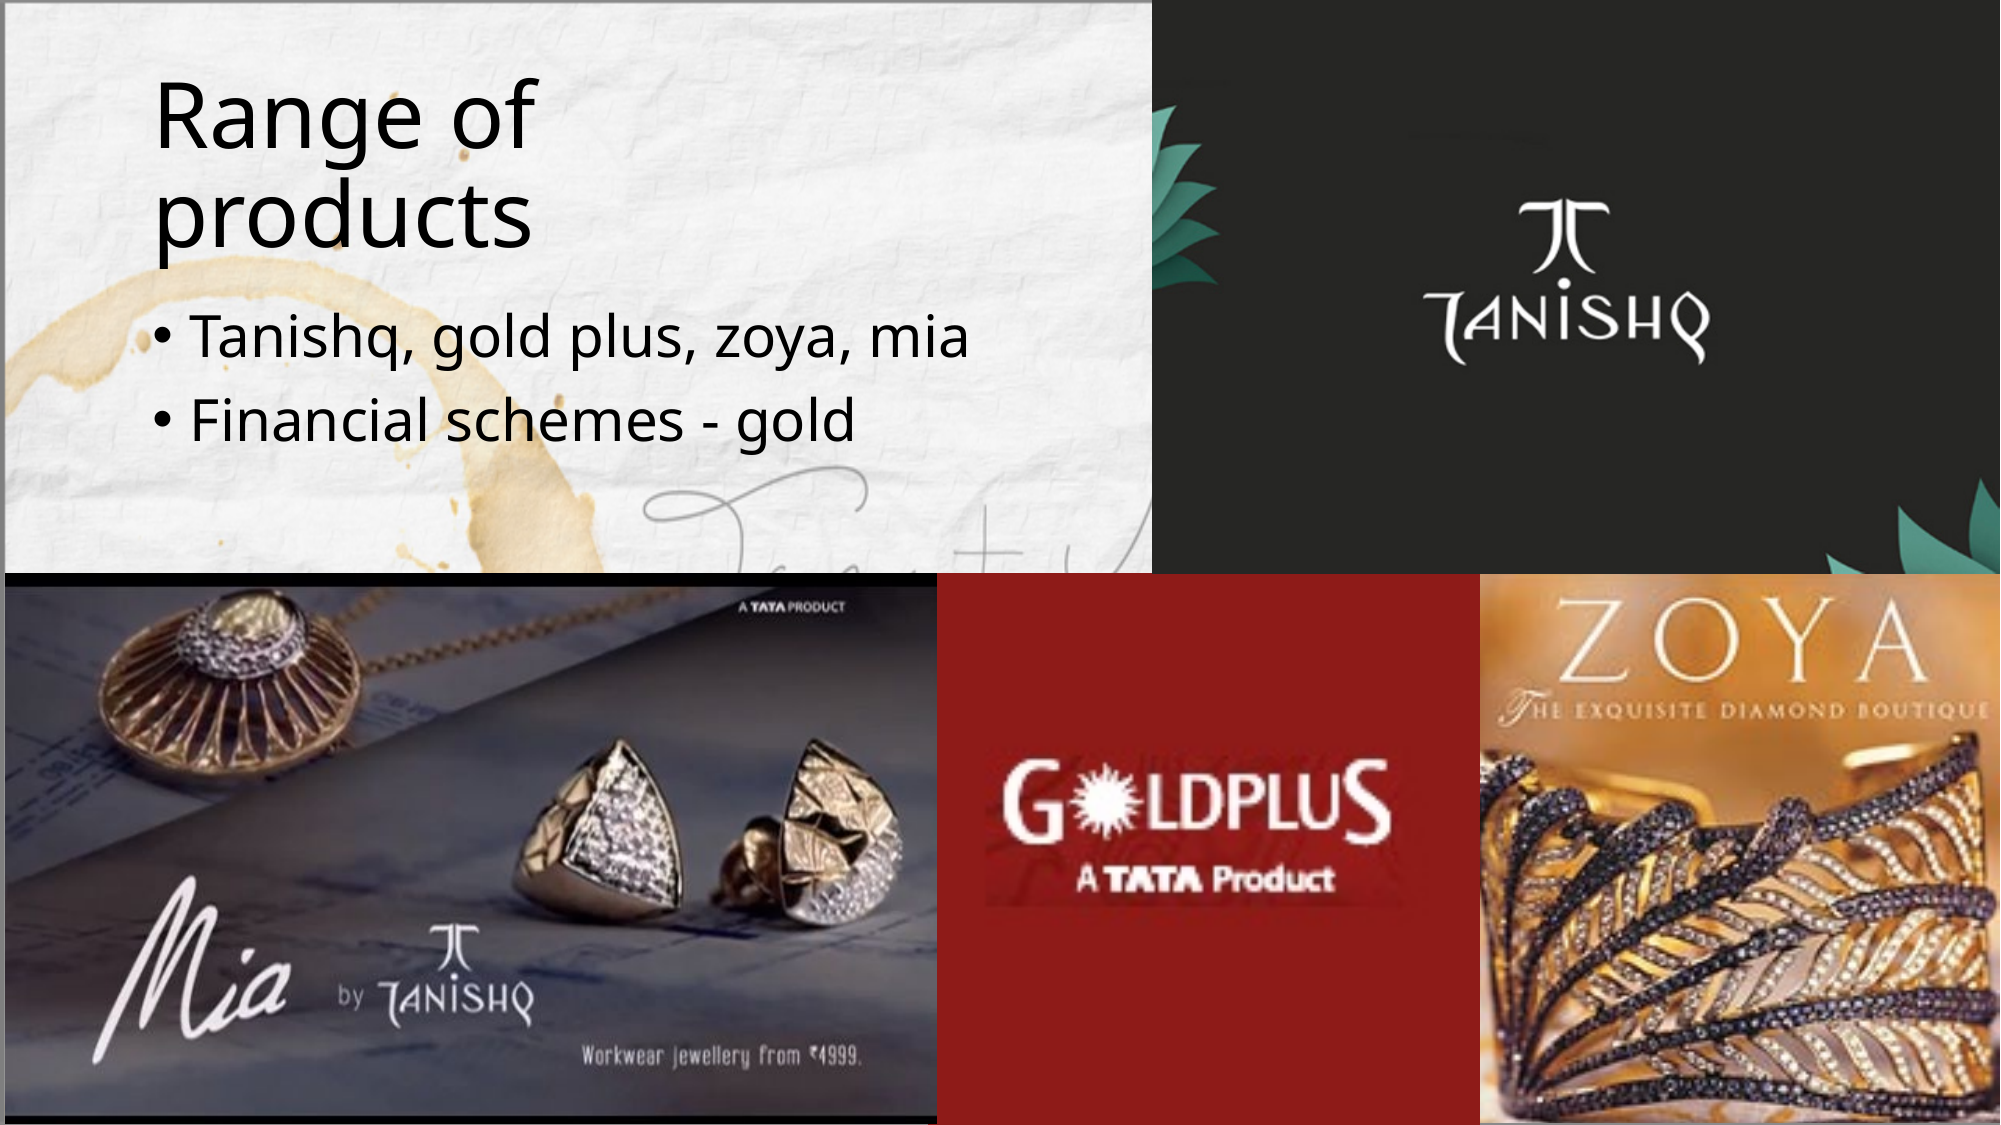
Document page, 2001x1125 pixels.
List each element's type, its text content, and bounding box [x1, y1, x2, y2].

list Tanishq, gold plus, zoya, mia Financial schemes - gold [137, 299, 1033, 528]
picture [5, 0, 2000, 1125]
title Range of products [137, 59, 863, 278]
